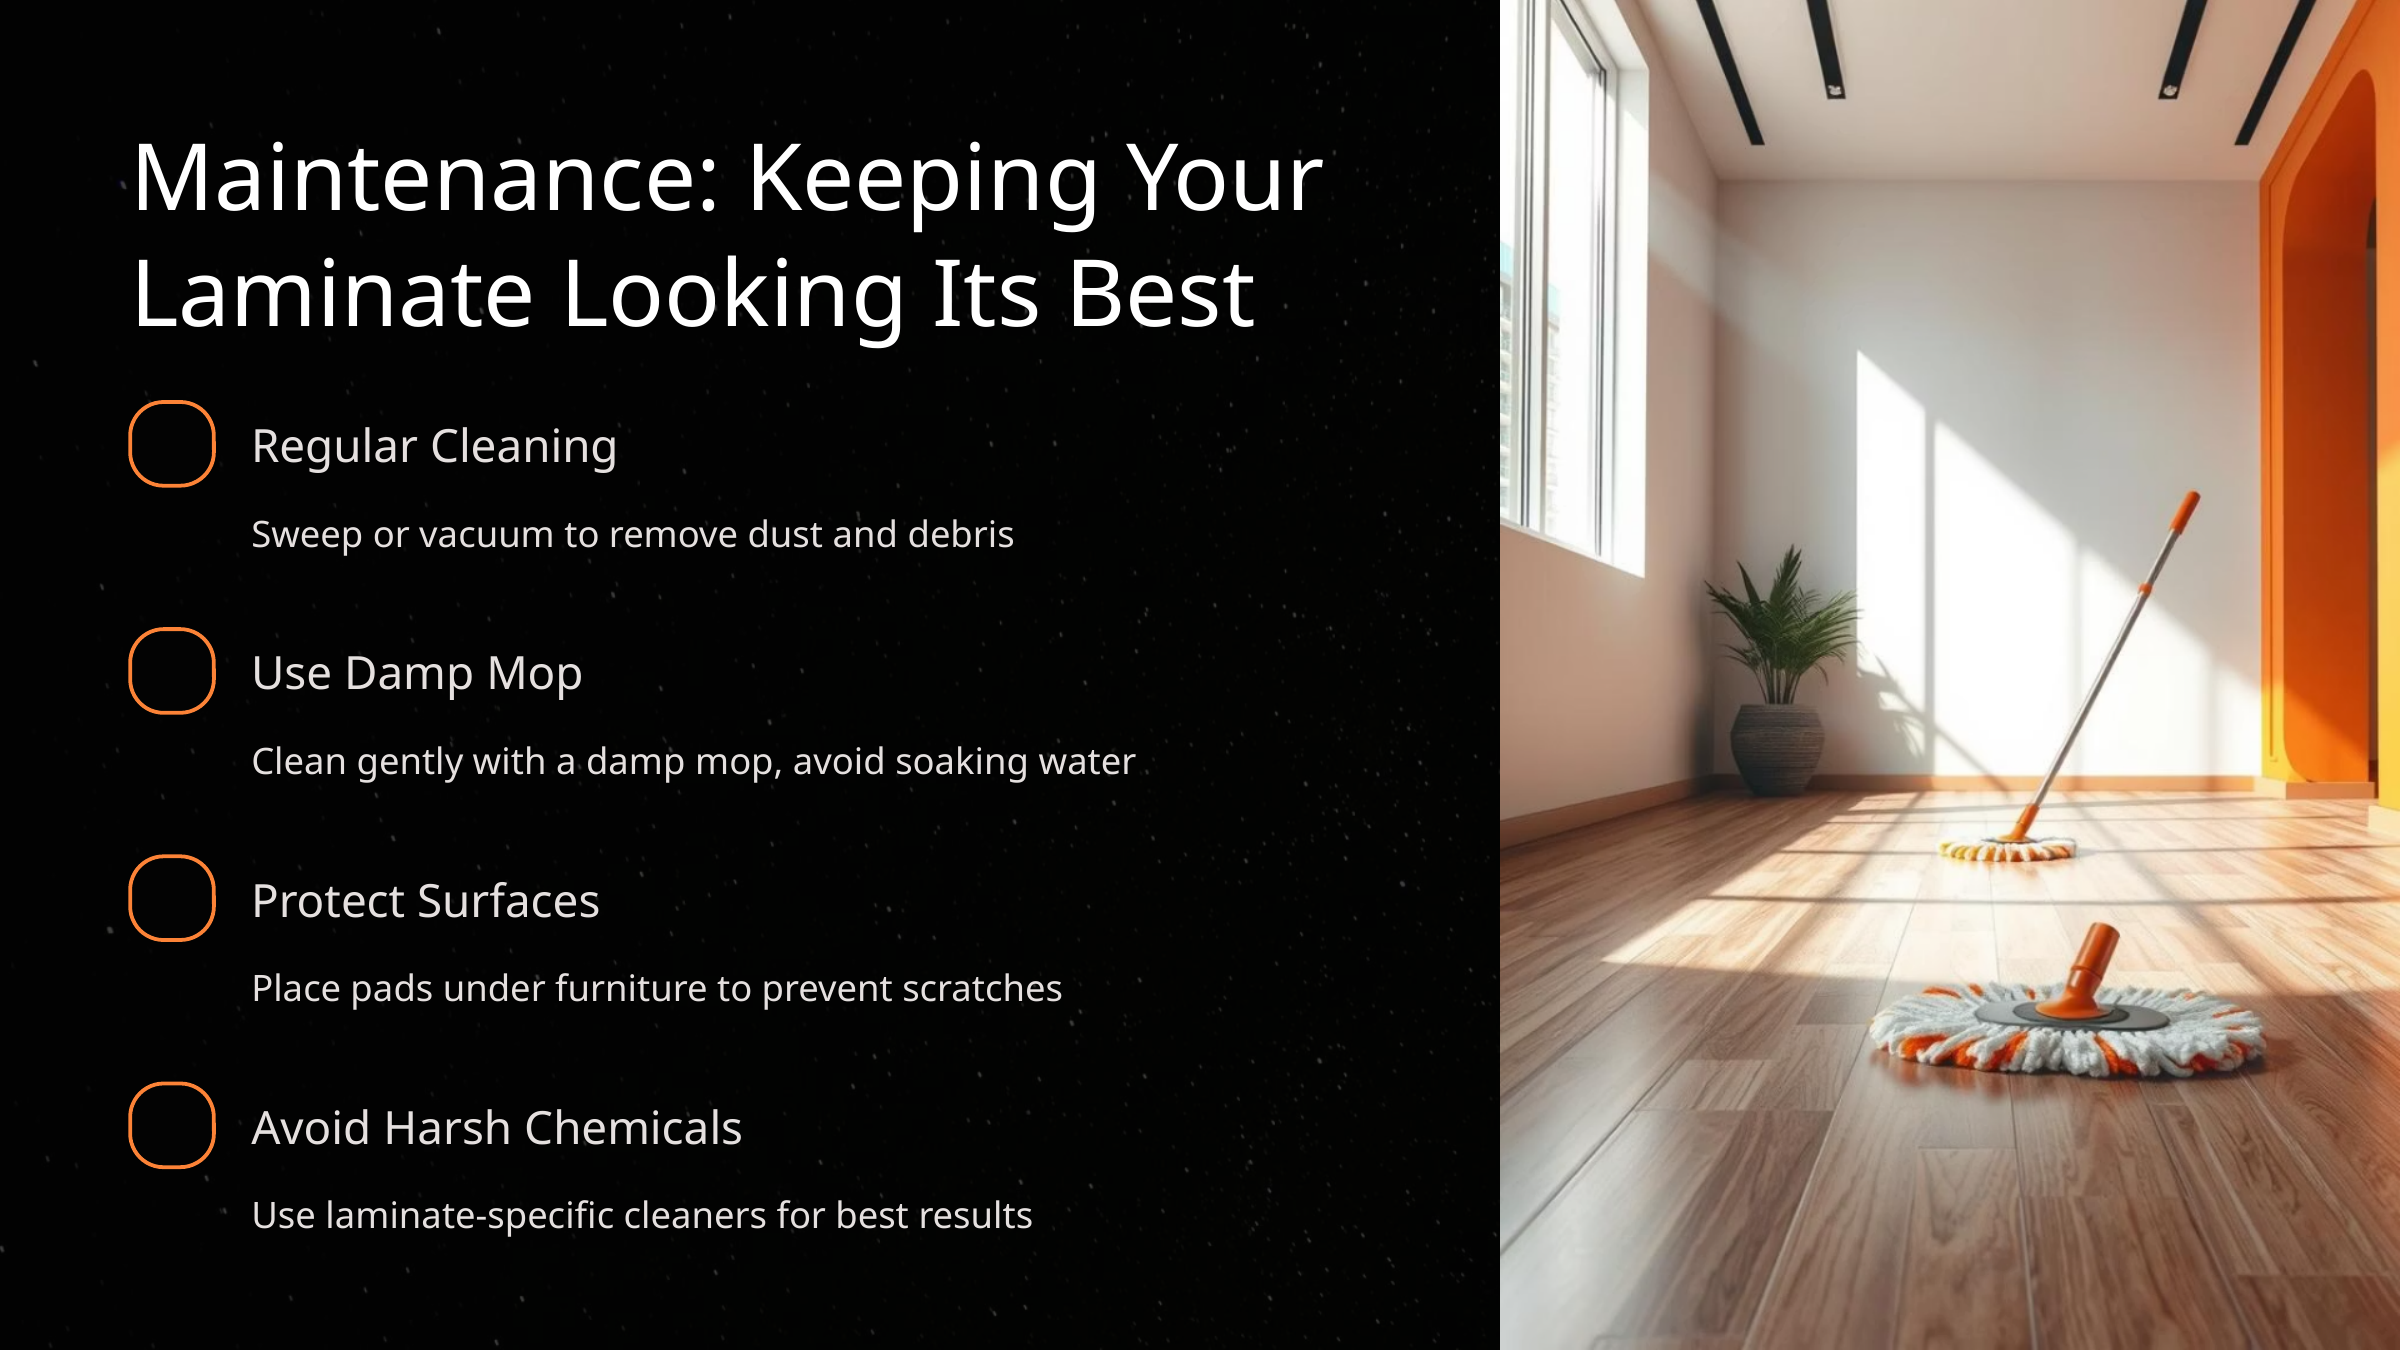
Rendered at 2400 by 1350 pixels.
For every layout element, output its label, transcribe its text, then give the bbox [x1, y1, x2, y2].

text_box [130, 401, 214, 486]
text_box [130, 1083, 214, 1168]
text_box Avoid Harsh Chemicals [251, 1096, 741, 1155]
text_box [130, 629, 214, 713]
text_box Maintenance: Keeping Your Laminate Looking Its Best [130, 113, 1370, 347]
text_box Place pads under furniture to prevent scratches [251, 949, 1370, 1010]
text_box Use Damp Mop [251, 641, 717, 700]
text_box Protect Surfaces [251, 869, 717, 928]
text_box [130, 856, 214, 941]
text_box Clean gently with a damp mop, avoid soaking water [251, 722, 1370, 782]
text_box Sweep or vacuum to remove dust and debris [251, 495, 1370, 555]
text_box Use laminate-specific cleaners for best results [251, 1176, 1370, 1237]
text_box Regular Cleaning [251, 414, 717, 473]
picture [0, 0, 2400, 1350]
